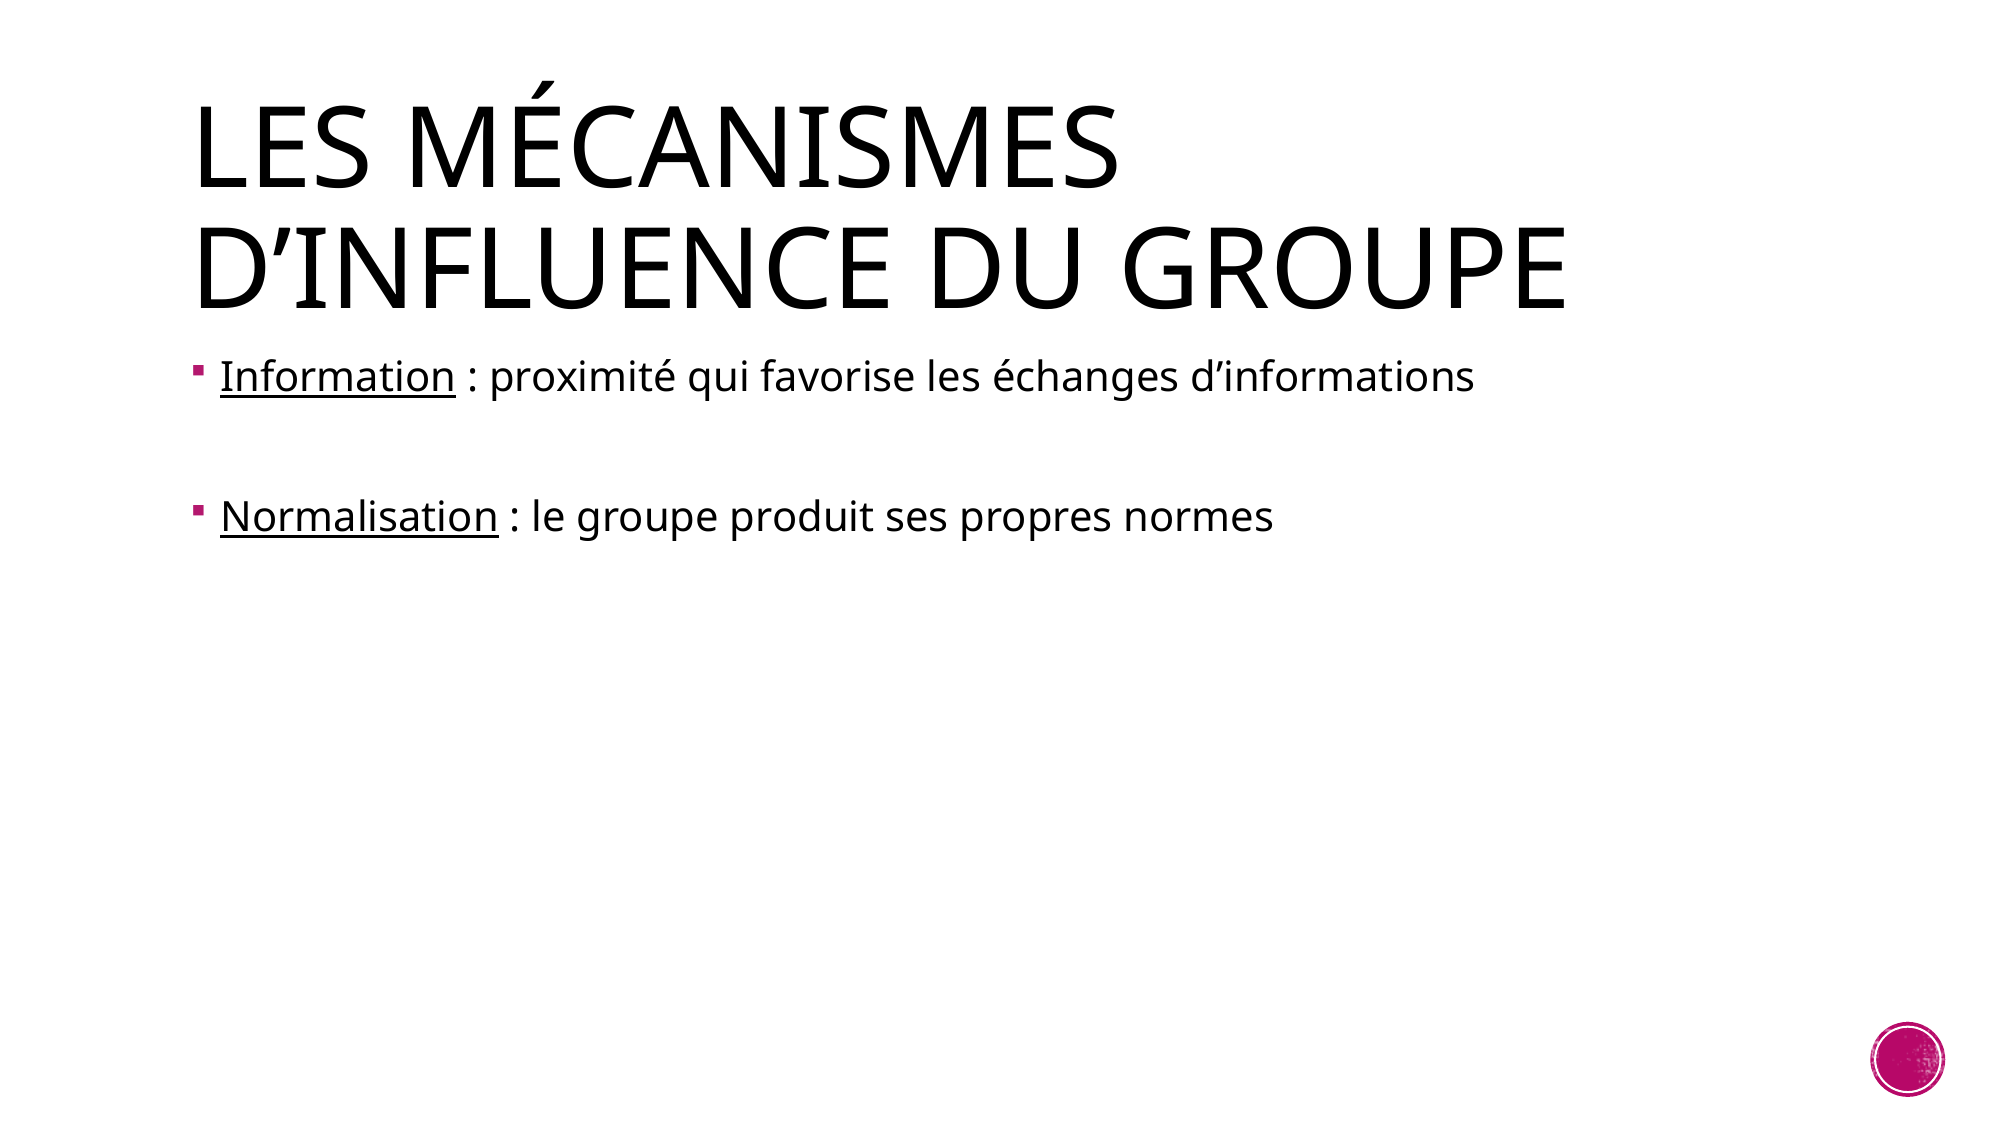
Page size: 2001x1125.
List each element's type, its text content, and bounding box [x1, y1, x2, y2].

list Information : proximité qui favorise les échanges d’informations Normalisation : le groupe produit ses propres normes [175, 348, 1826, 1013]
title Les mécanismes d’influence du groupe [175, 79, 1826, 344]
